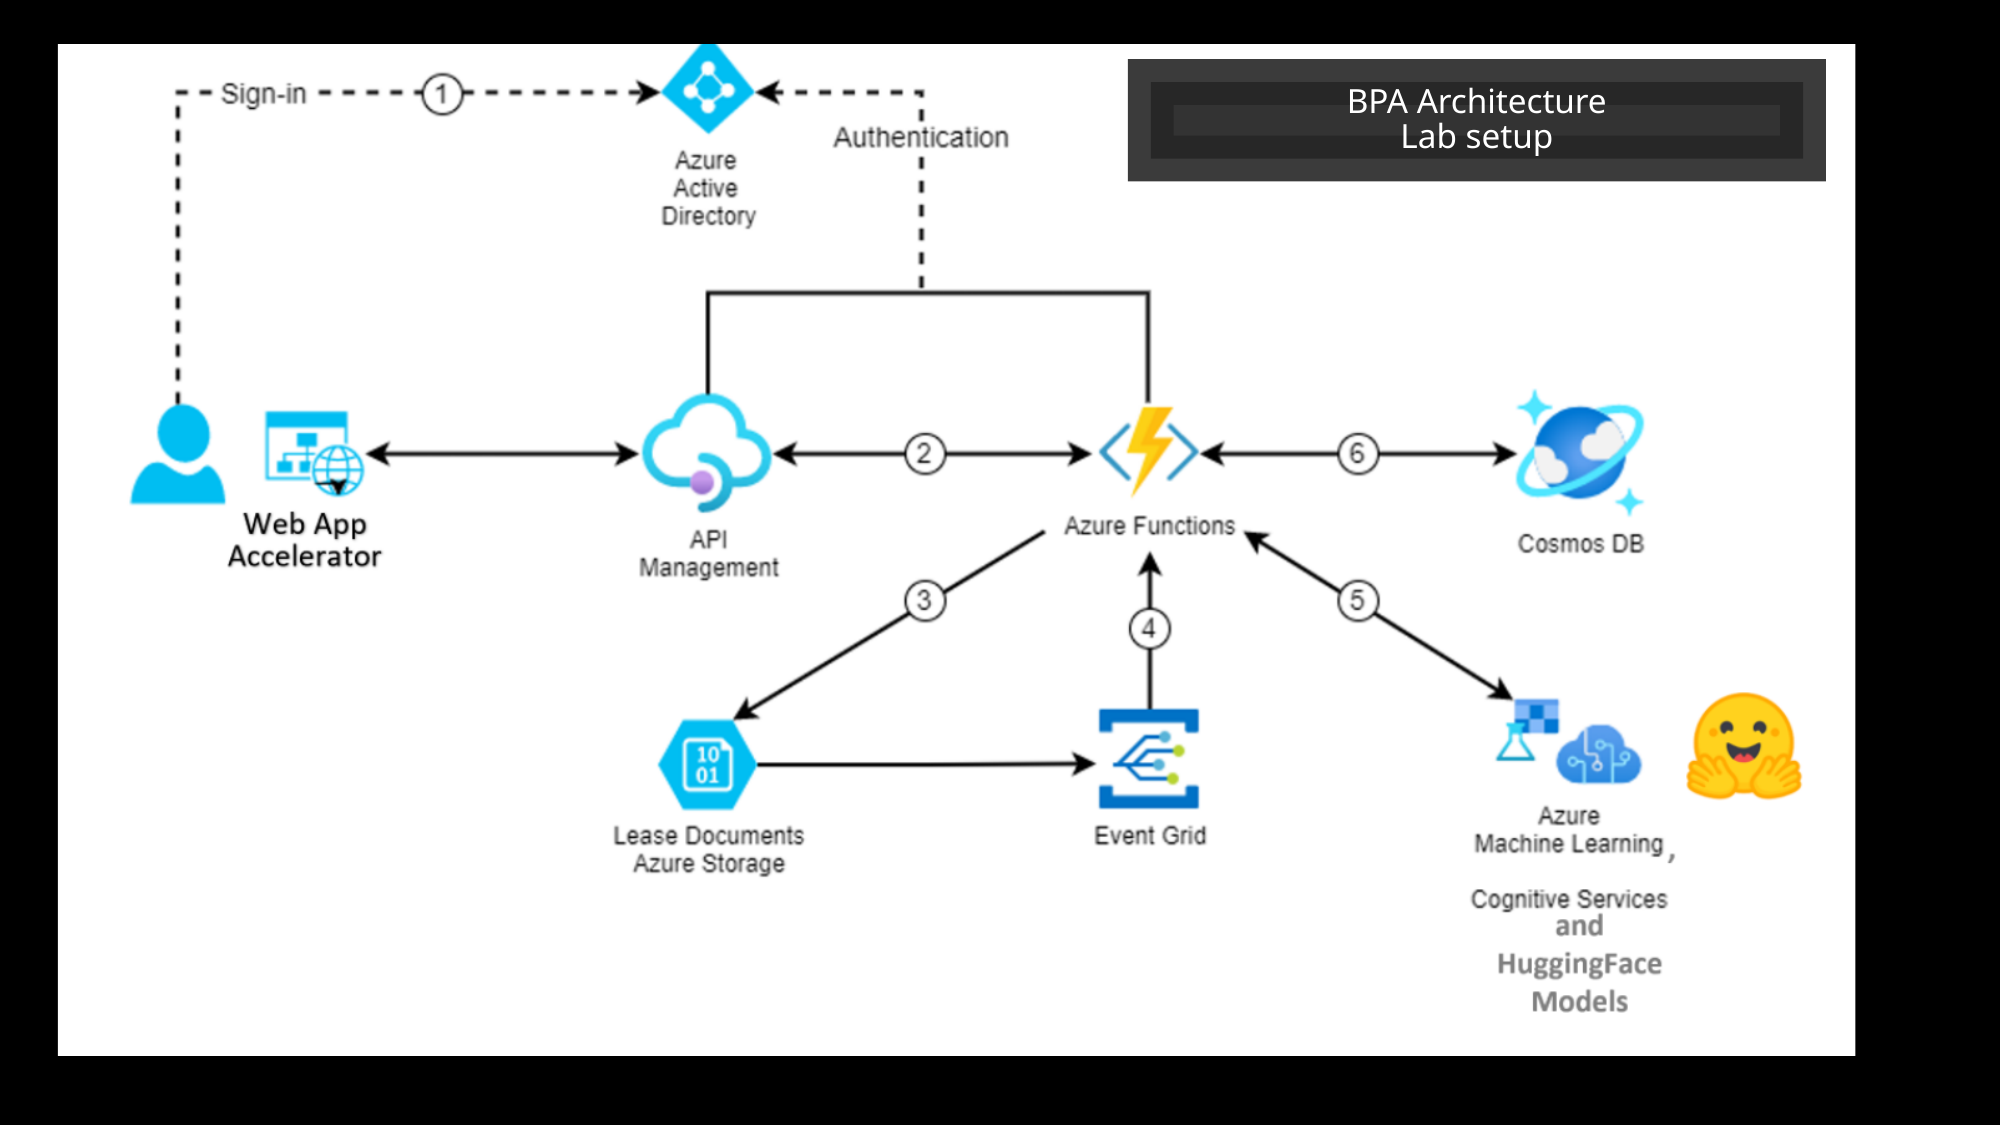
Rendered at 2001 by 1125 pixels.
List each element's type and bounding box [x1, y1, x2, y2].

picture [57, 44, 1856, 1056]
picture [683, 61, 736, 114]
